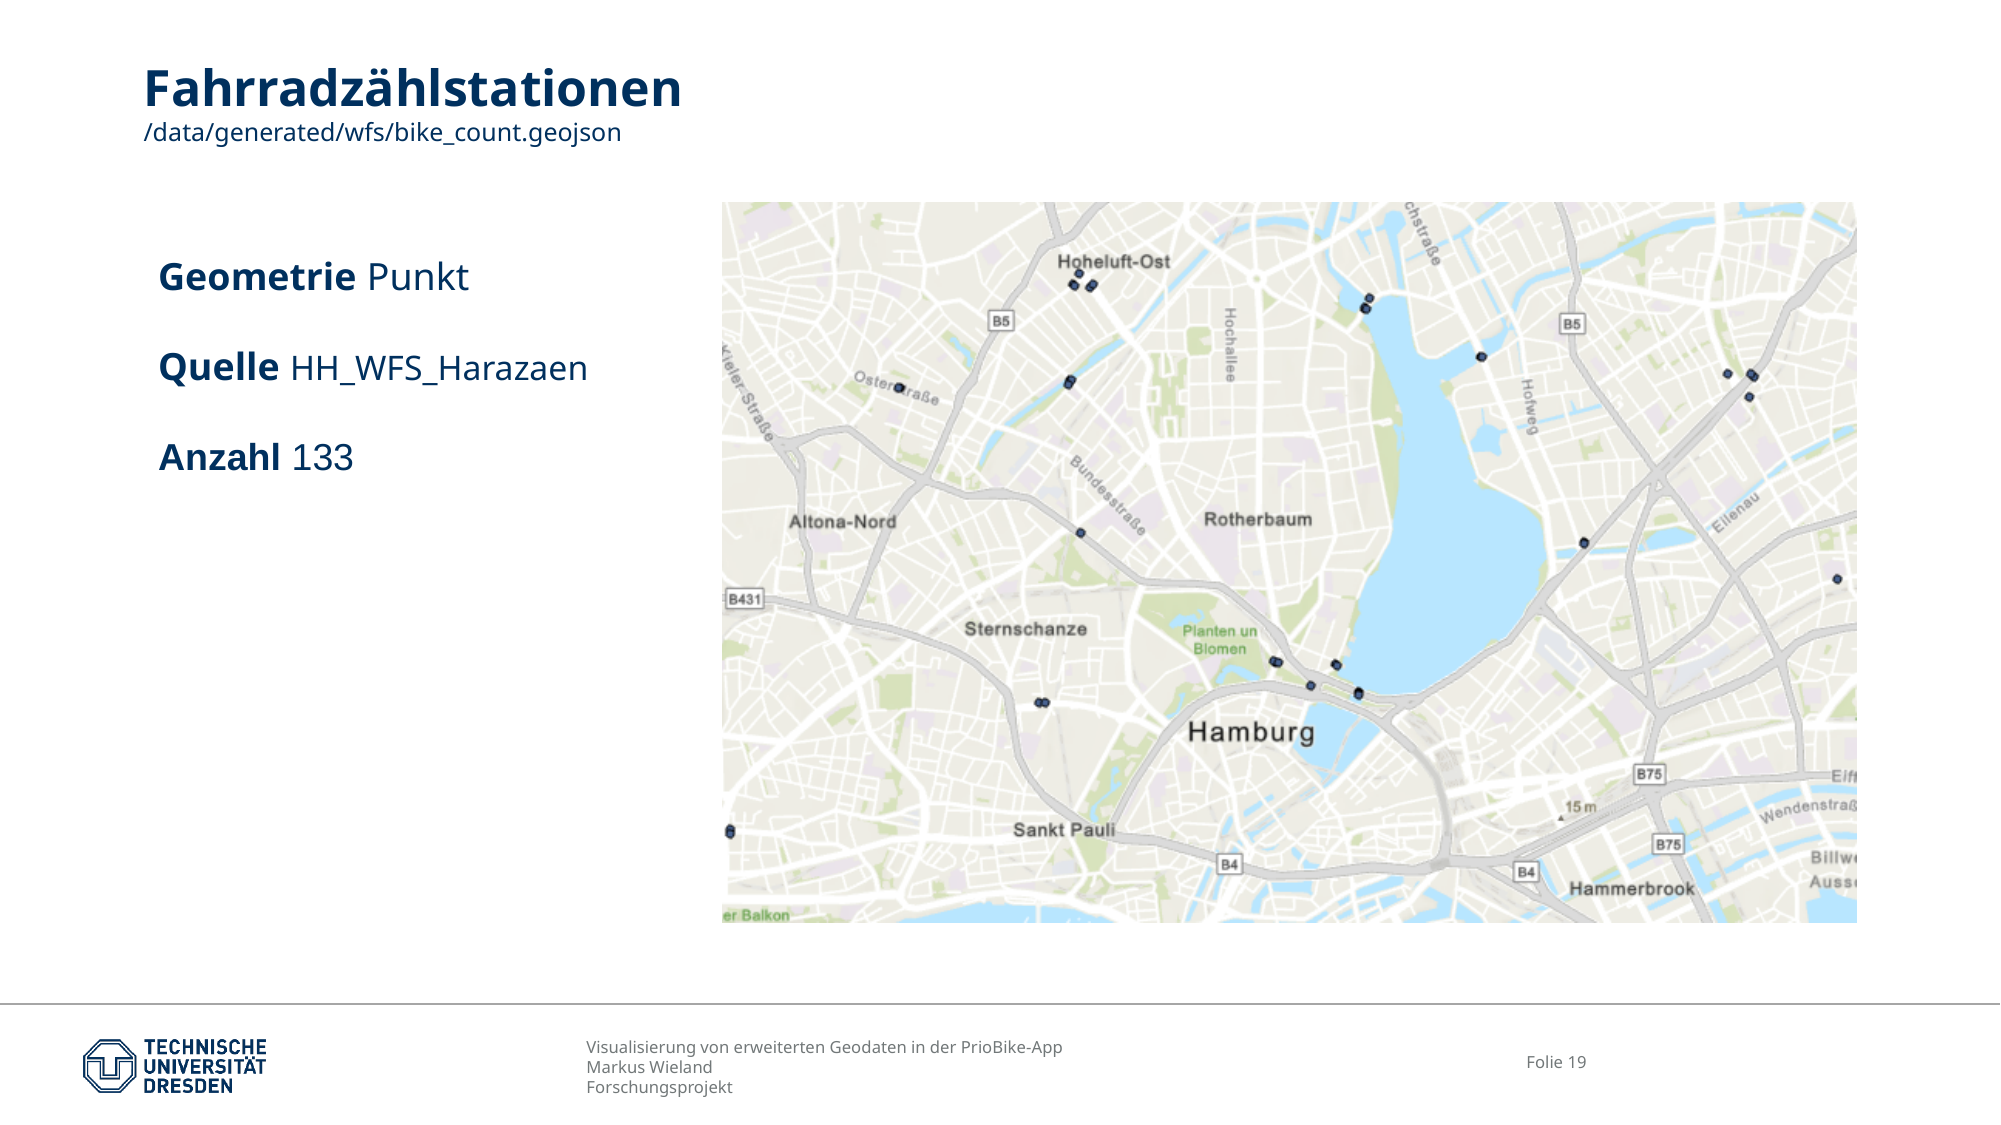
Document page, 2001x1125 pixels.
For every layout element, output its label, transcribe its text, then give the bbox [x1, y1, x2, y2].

picture [83, 1039, 266, 1093]
text_box Geometrie Punkt Quelle HH_WFS_Harazaen Anzahl 133 [143, 245, 722, 527]
title Fahrradzählstationen /data/generated/wfs/bike_count.geojson [143, 56, 1880, 169]
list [722, 202, 1857, 923]
